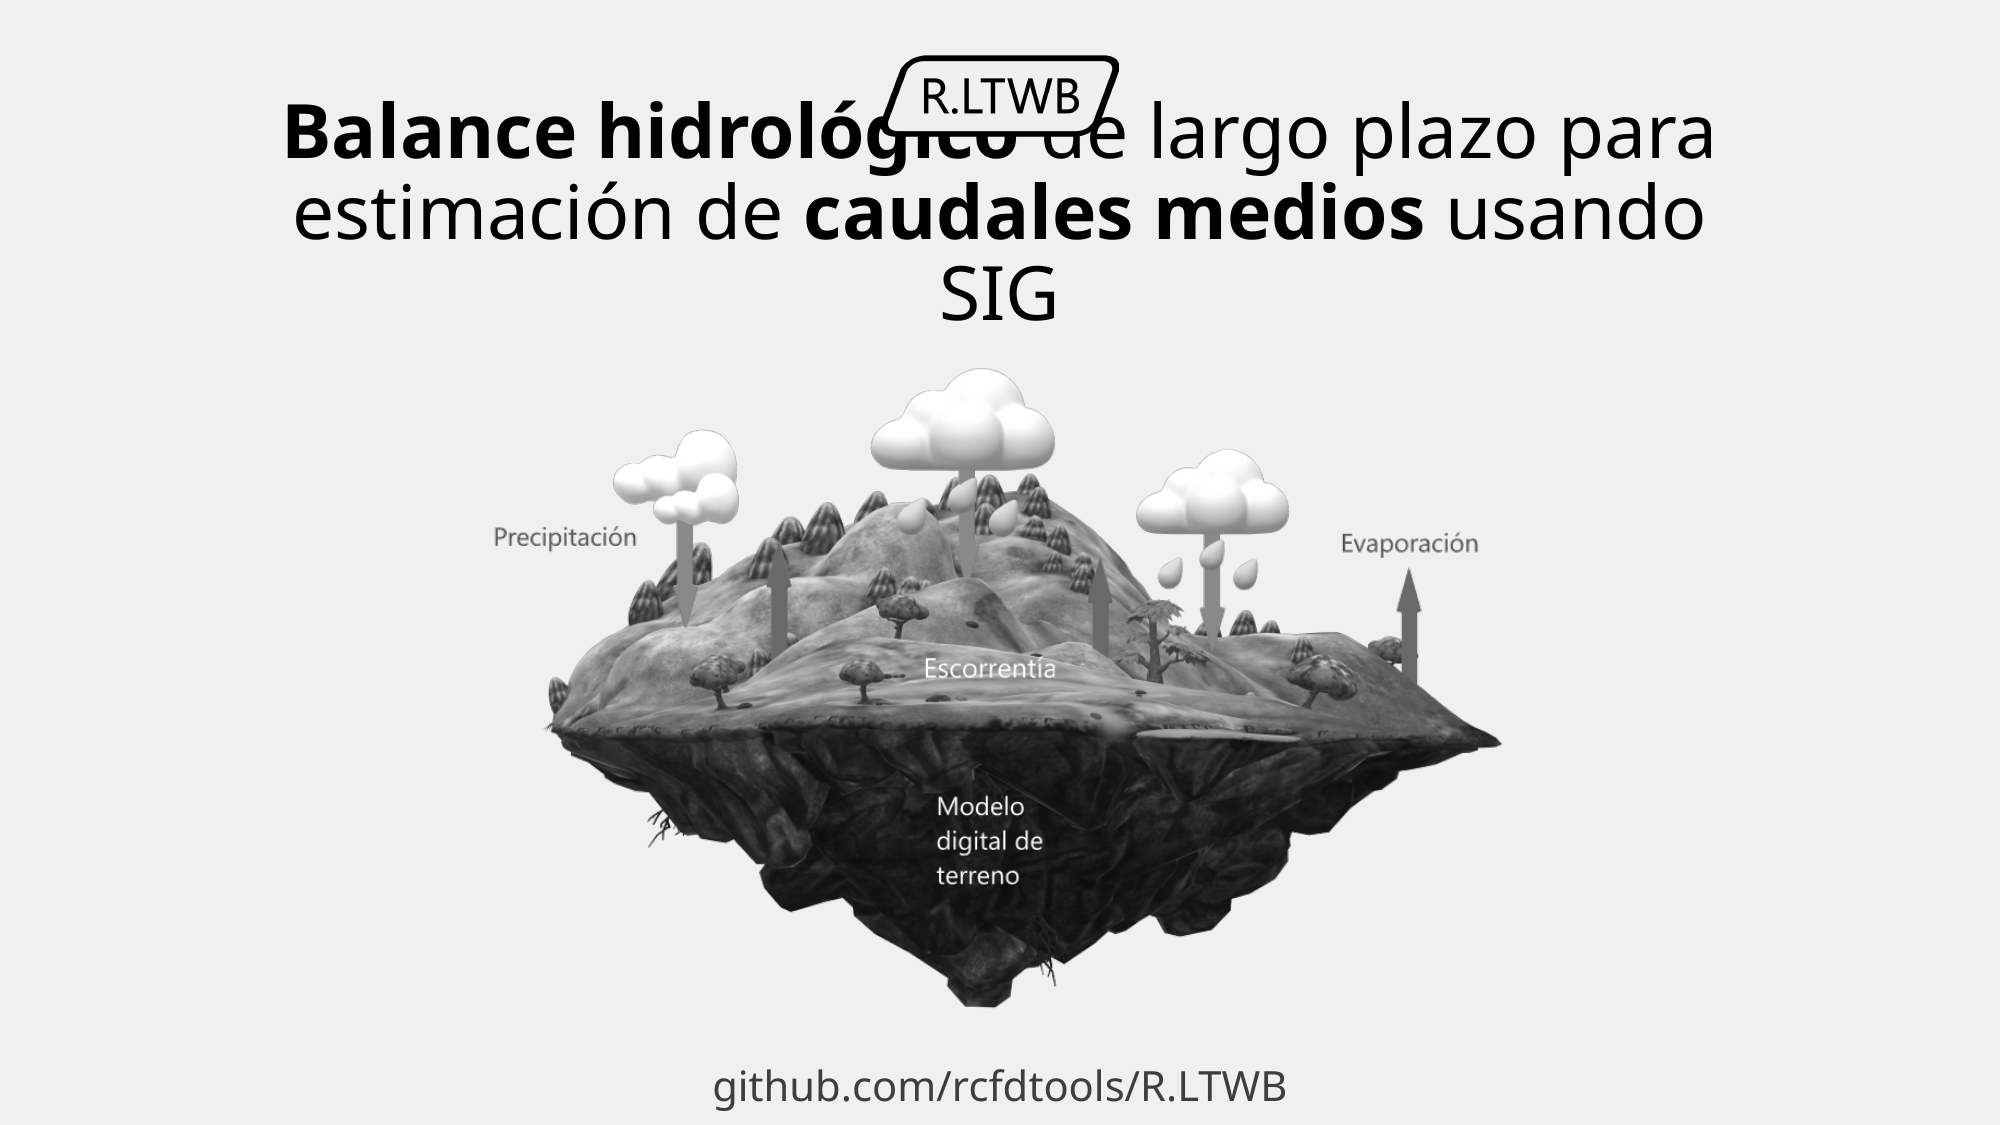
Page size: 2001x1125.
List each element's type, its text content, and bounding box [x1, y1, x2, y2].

title Balance hidrológico de largo plazo para estimación de caudales medios usando SIG [230, 136, 1770, 345]
picture [303, 365, 1697, 1019]
picture [881, 55, 1119, 137]
text_box github.com/rcfdtools/R.LTWB [0, 1051, 2000, 1125]
